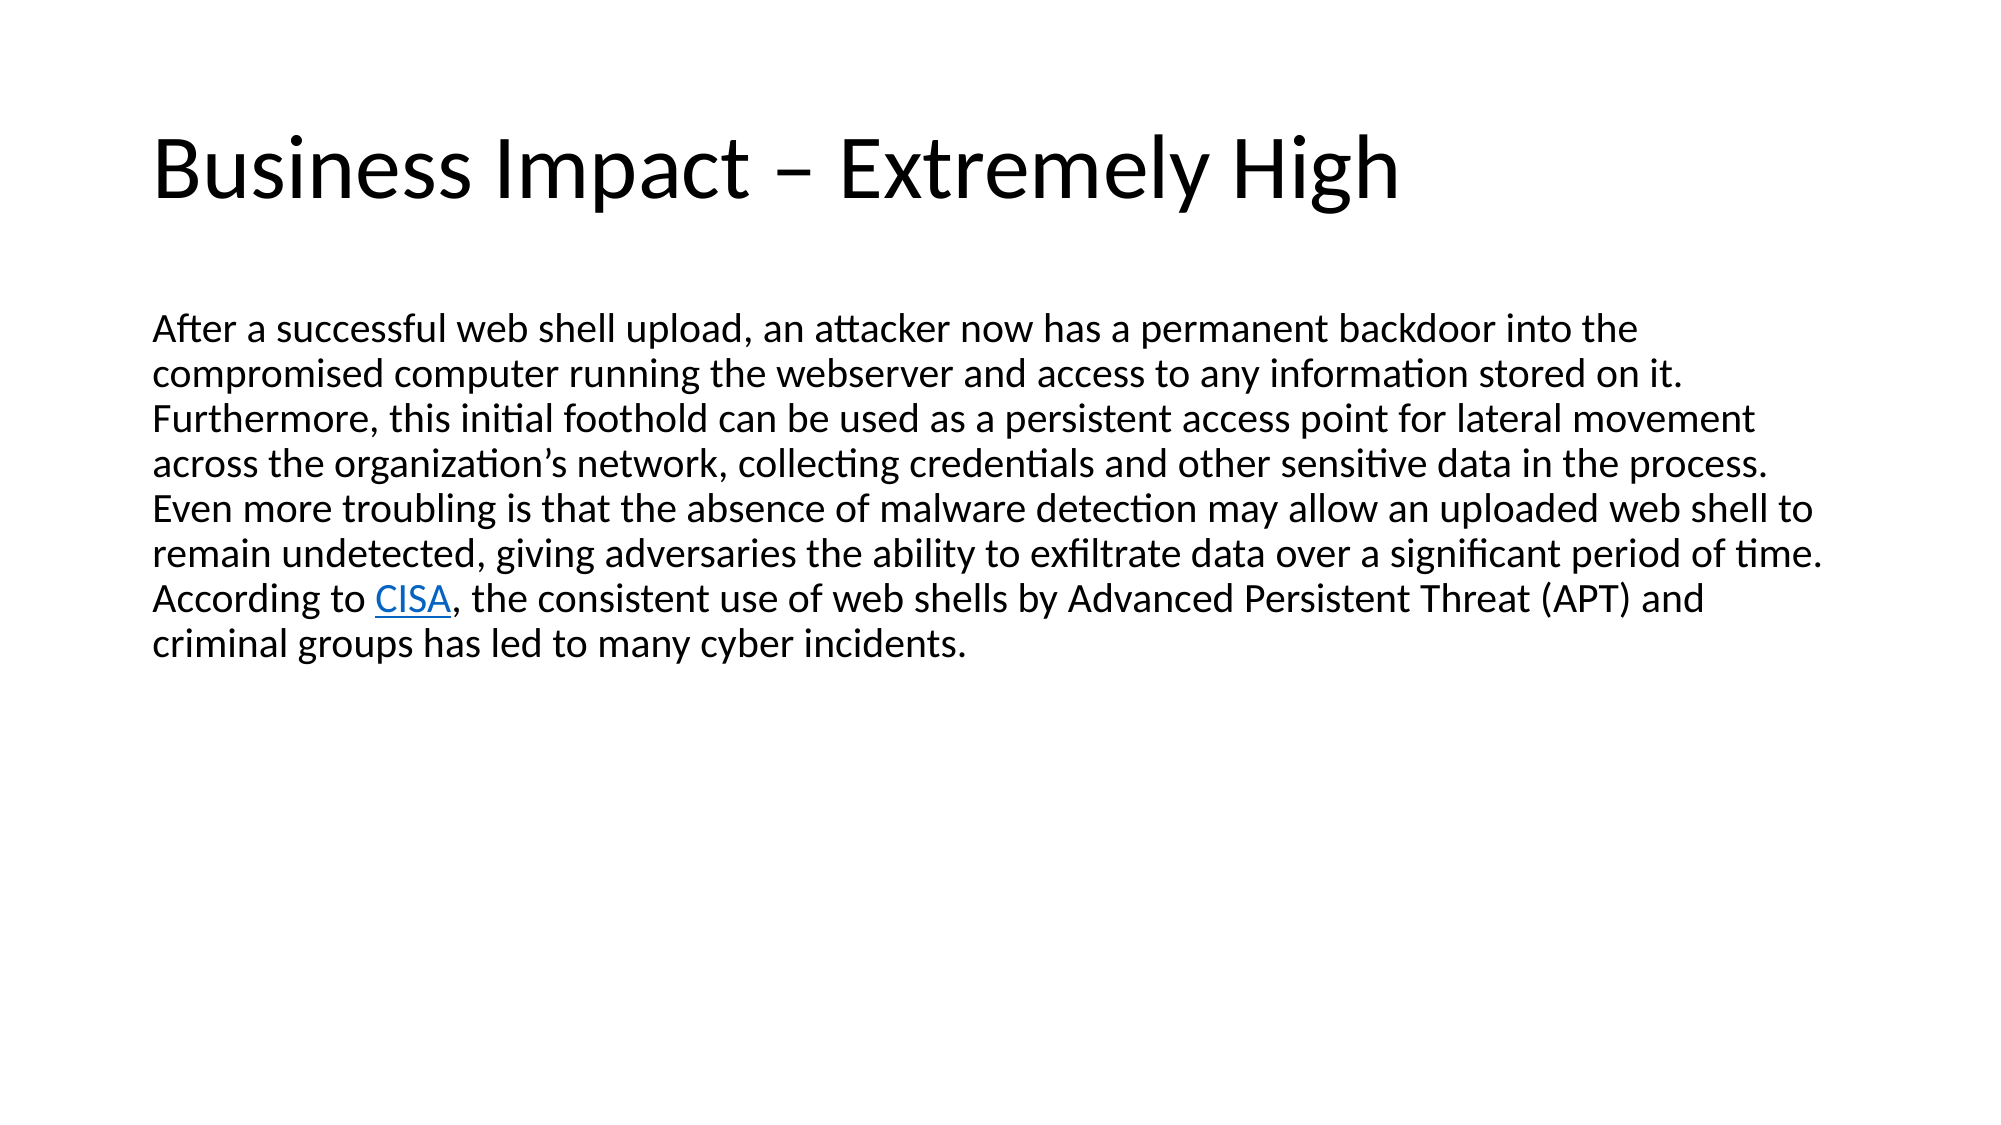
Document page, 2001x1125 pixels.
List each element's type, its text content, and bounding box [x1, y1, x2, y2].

list After a successful web shell upload, an attacker now has a permanent backdoor into the compromised computer running the webserver and access to any information stored on it. Furthermore, this initial foothold can be used as a persistent access point for lateral movement across the organization’s network, collecting credentials and other sensitive data in the process. Even more troubling is that the absence of malware detection may allow an uploaded web shell to remain undetected, giving adversaries the ability to exfiltrate data over a significant period of time. According to CISA, the consistent use of web shells by Advanced Persistent Threat (APT) and criminal groups has led to many cyber incidents. [137, 299, 1863, 1014]
title Business Impact – Extremely High [137, 59, 1863, 278]
